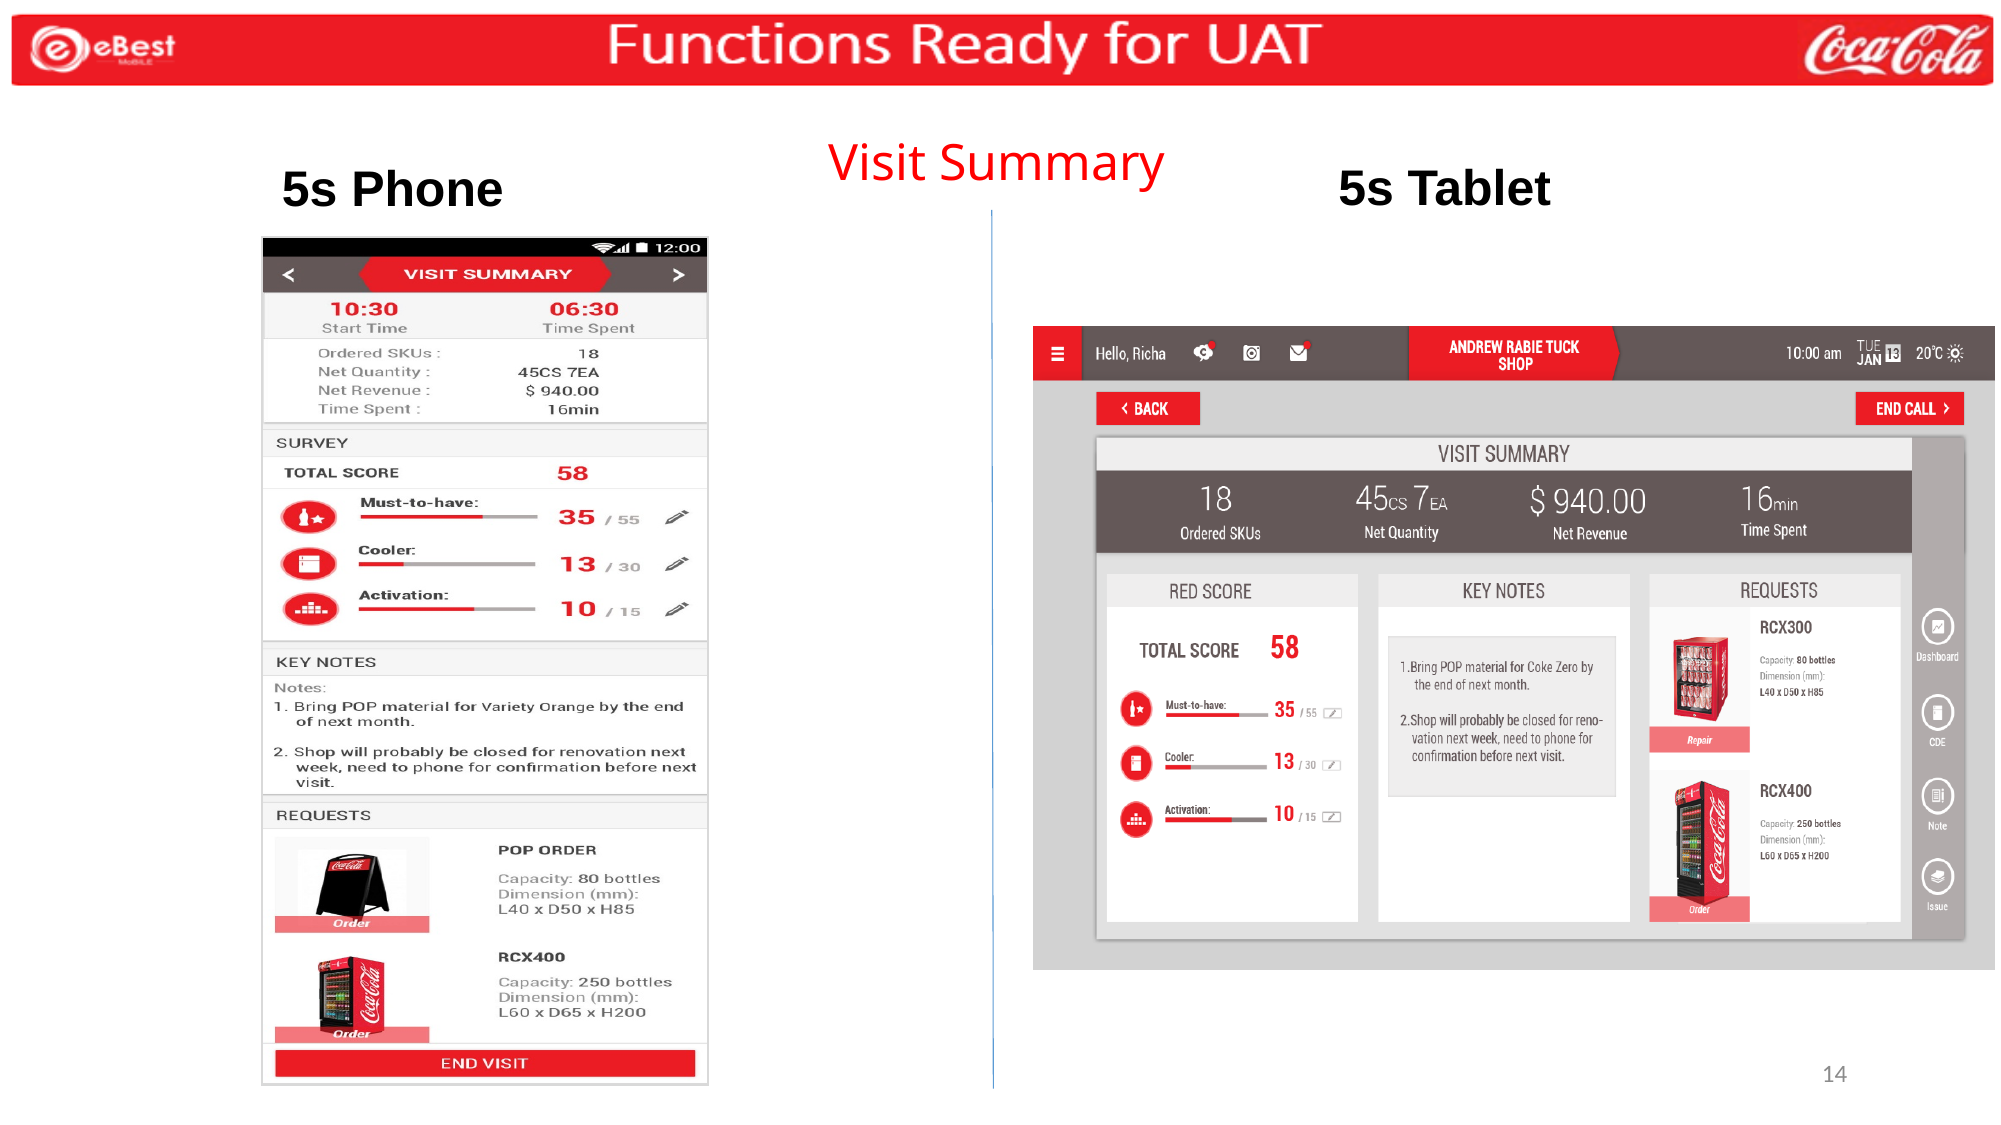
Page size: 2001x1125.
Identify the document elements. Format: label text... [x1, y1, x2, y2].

text_box 5s Phone [267, 149, 519, 225]
text_box Visit Summary [767, 124, 1227, 205]
picture [263, 238, 707, 1084]
slide_number 14 [1412, 1045, 1863, 1100]
picture [1033, 326, 1995, 970]
picture [11, 4, 1994, 100]
text_box 5s Tablet [1323, 148, 1567, 223]
